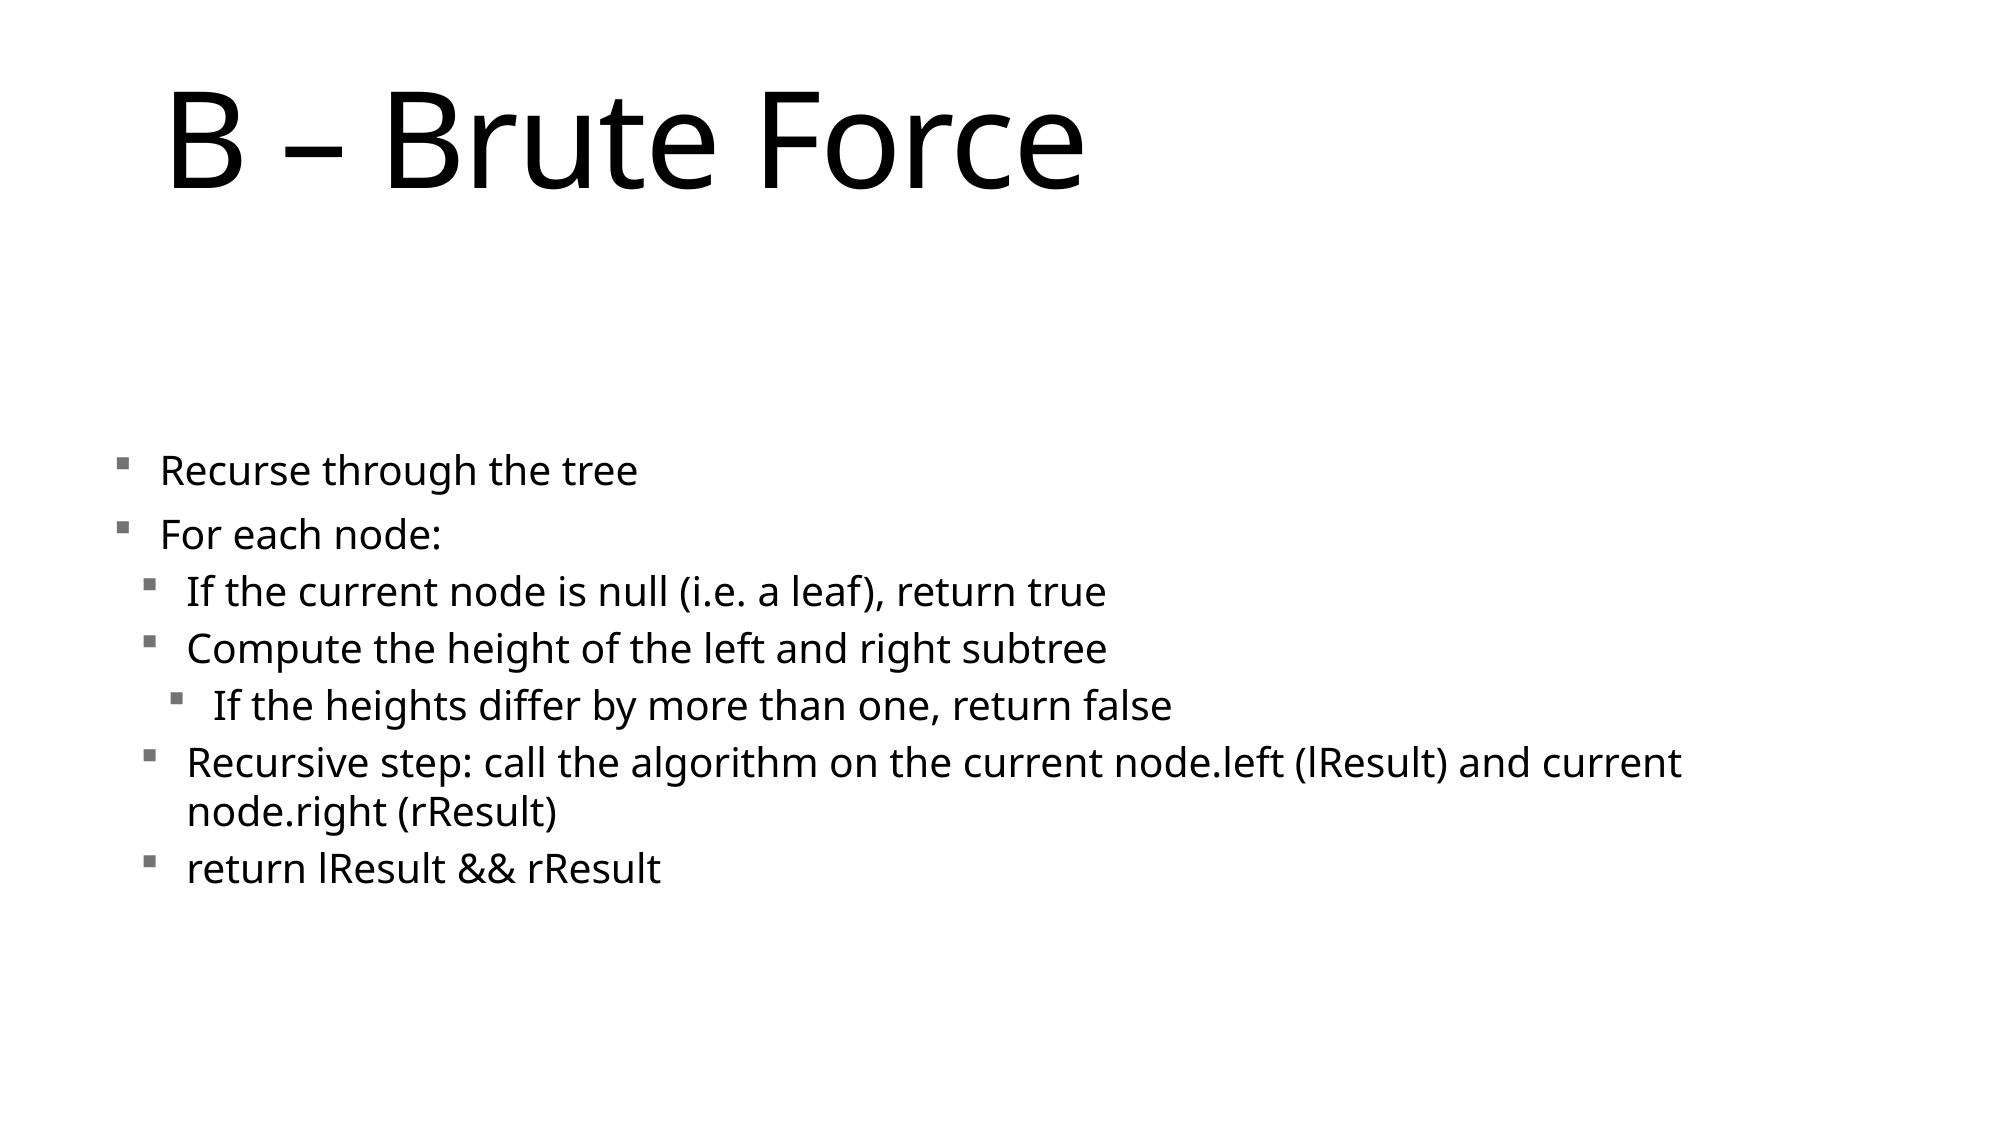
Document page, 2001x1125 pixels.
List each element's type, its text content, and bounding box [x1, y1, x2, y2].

list Recurse through the tree For each node: If the current node is null (i.e. a leaf), return true Compute the height of the left and right subtree If the heights differ by more than one, return false Recursive step: call the algorithm on the current node.left (lResult) and current node.right (rResult) return lResult && rResult [89, 425, 1815, 944]
title B – Brute Force [137, 59, 1863, 278]
